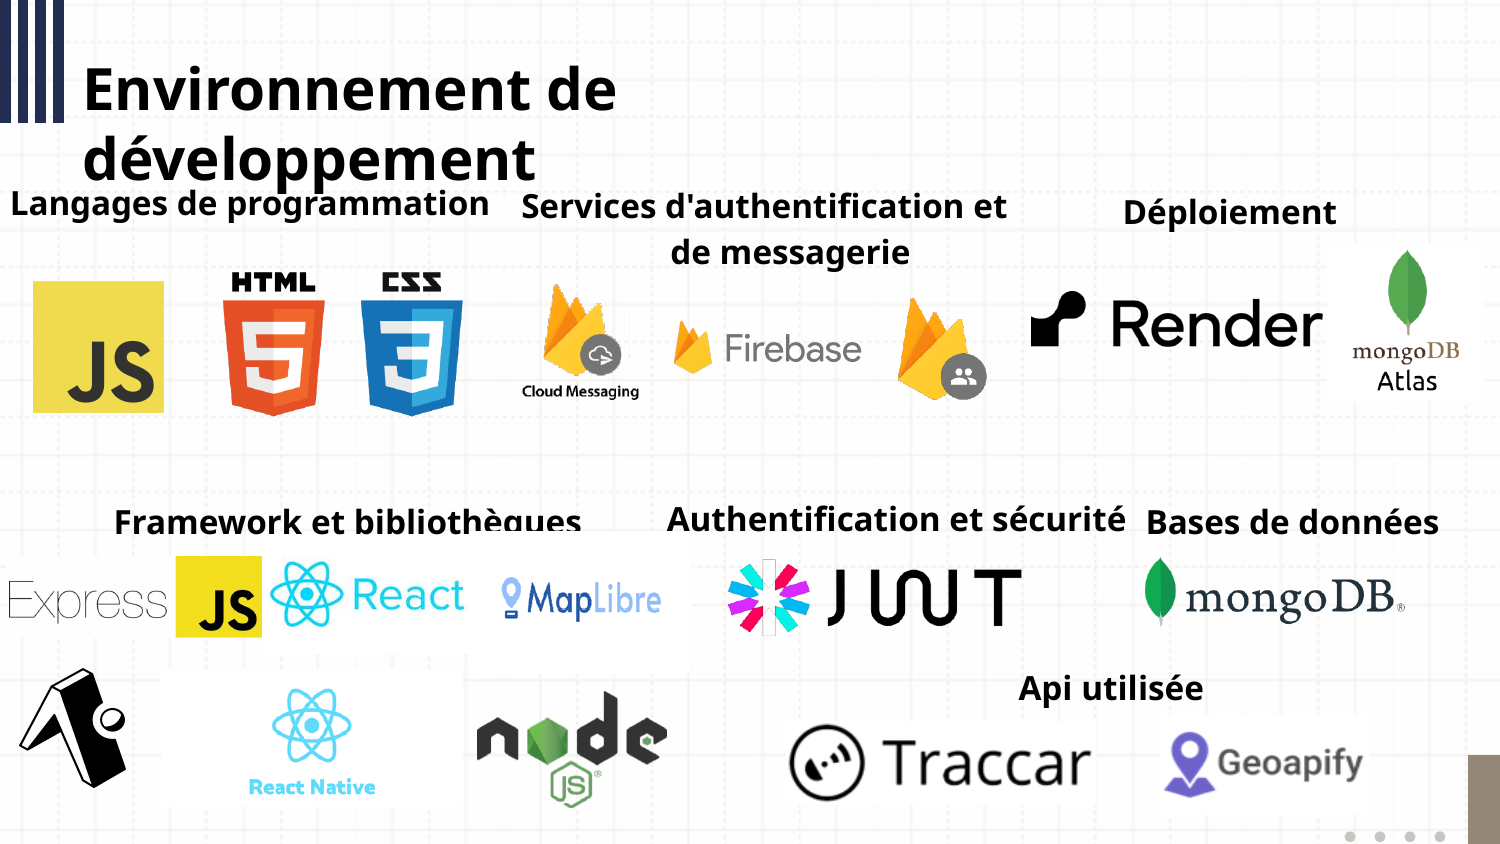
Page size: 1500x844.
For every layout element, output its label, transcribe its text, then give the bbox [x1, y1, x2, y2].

text_box Framework et bibliothèques [75, 472, 627, 554]
text_box Bases de données [1107, 461, 1477, 556]
picture [18, 668, 126, 789]
subtitle Langages de programmation [0, 142, 523, 237]
picture [727, 559, 1022, 636]
text_box Environnement de développement [67, 37, 1085, 132]
text_box Services d'authentification et de messagerie [477, 168, 1029, 287]
picture [518, 281, 642, 405]
picture [786, 721, 1097, 806]
picture [1142, 555, 1406, 627]
picture [645, 293, 990, 405]
text_box Déploiement [1084, 151, 1500, 246]
picture [160, 669, 462, 807]
picture [477, 691, 668, 808]
text_box Api utilisée [1003, 660, 1229, 715]
text_box Authentification et sécurité [652, 490, 1143, 546]
picture [9, 530, 693, 674]
picture [1326, 244, 1484, 402]
picture [1160, 715, 1369, 815]
picture [1031, 291, 1323, 347]
picture [32, 281, 164, 413]
picture [206, 244, 477, 454]
